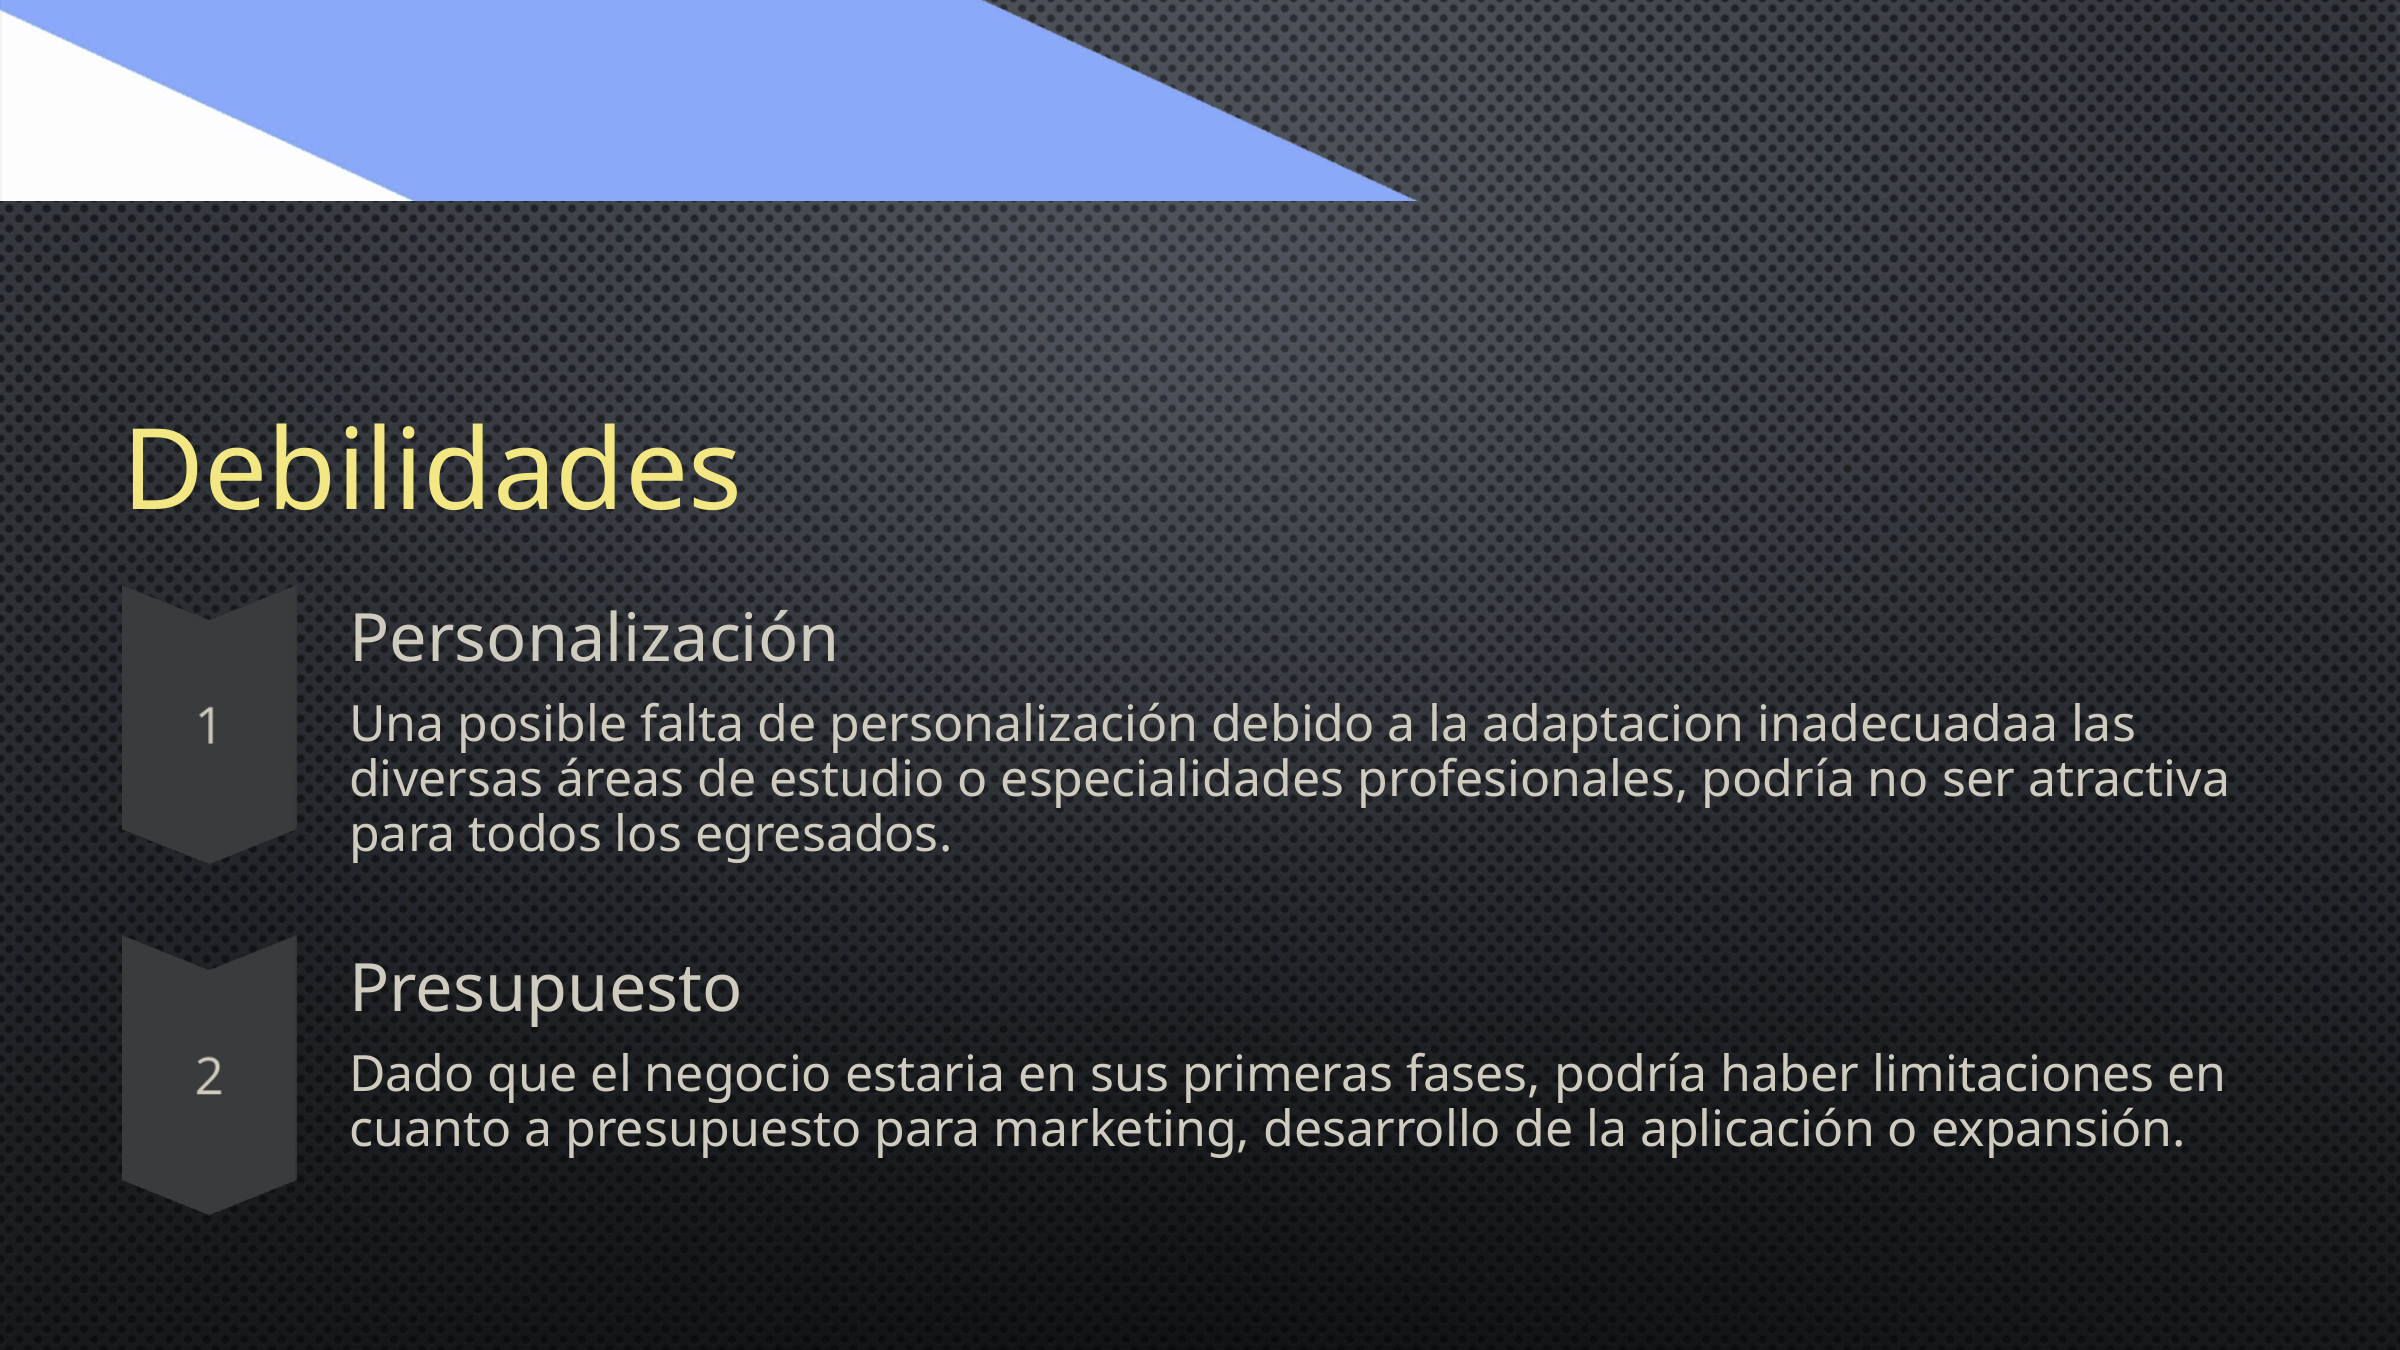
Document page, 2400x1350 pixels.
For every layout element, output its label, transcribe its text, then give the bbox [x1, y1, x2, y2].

text_box Personalización [349, 620, 787, 675]
text_box Dado que el negocio estaria en sus primeras fases, podría haber limitaciones en cuanto a presupuesto para marketing, desarrollo de la aplicación o expansión. [349, 1046, 2278, 1158]
text_box Una posible falta de personalización debido a la adaptacion inadecuadaa las diversas áreas de estudio o especialidades profesionales, podría no ser atractiva para todos los egresados. [349, 695, 2278, 808]
picture [121, 585, 298, 866]
text_box Debilidades [122, 423, 996, 533]
picture [121, 935, 298, 1216]
picture [0, 0, 2400, 202]
text_box Presupuesto [349, 970, 787, 1026]
